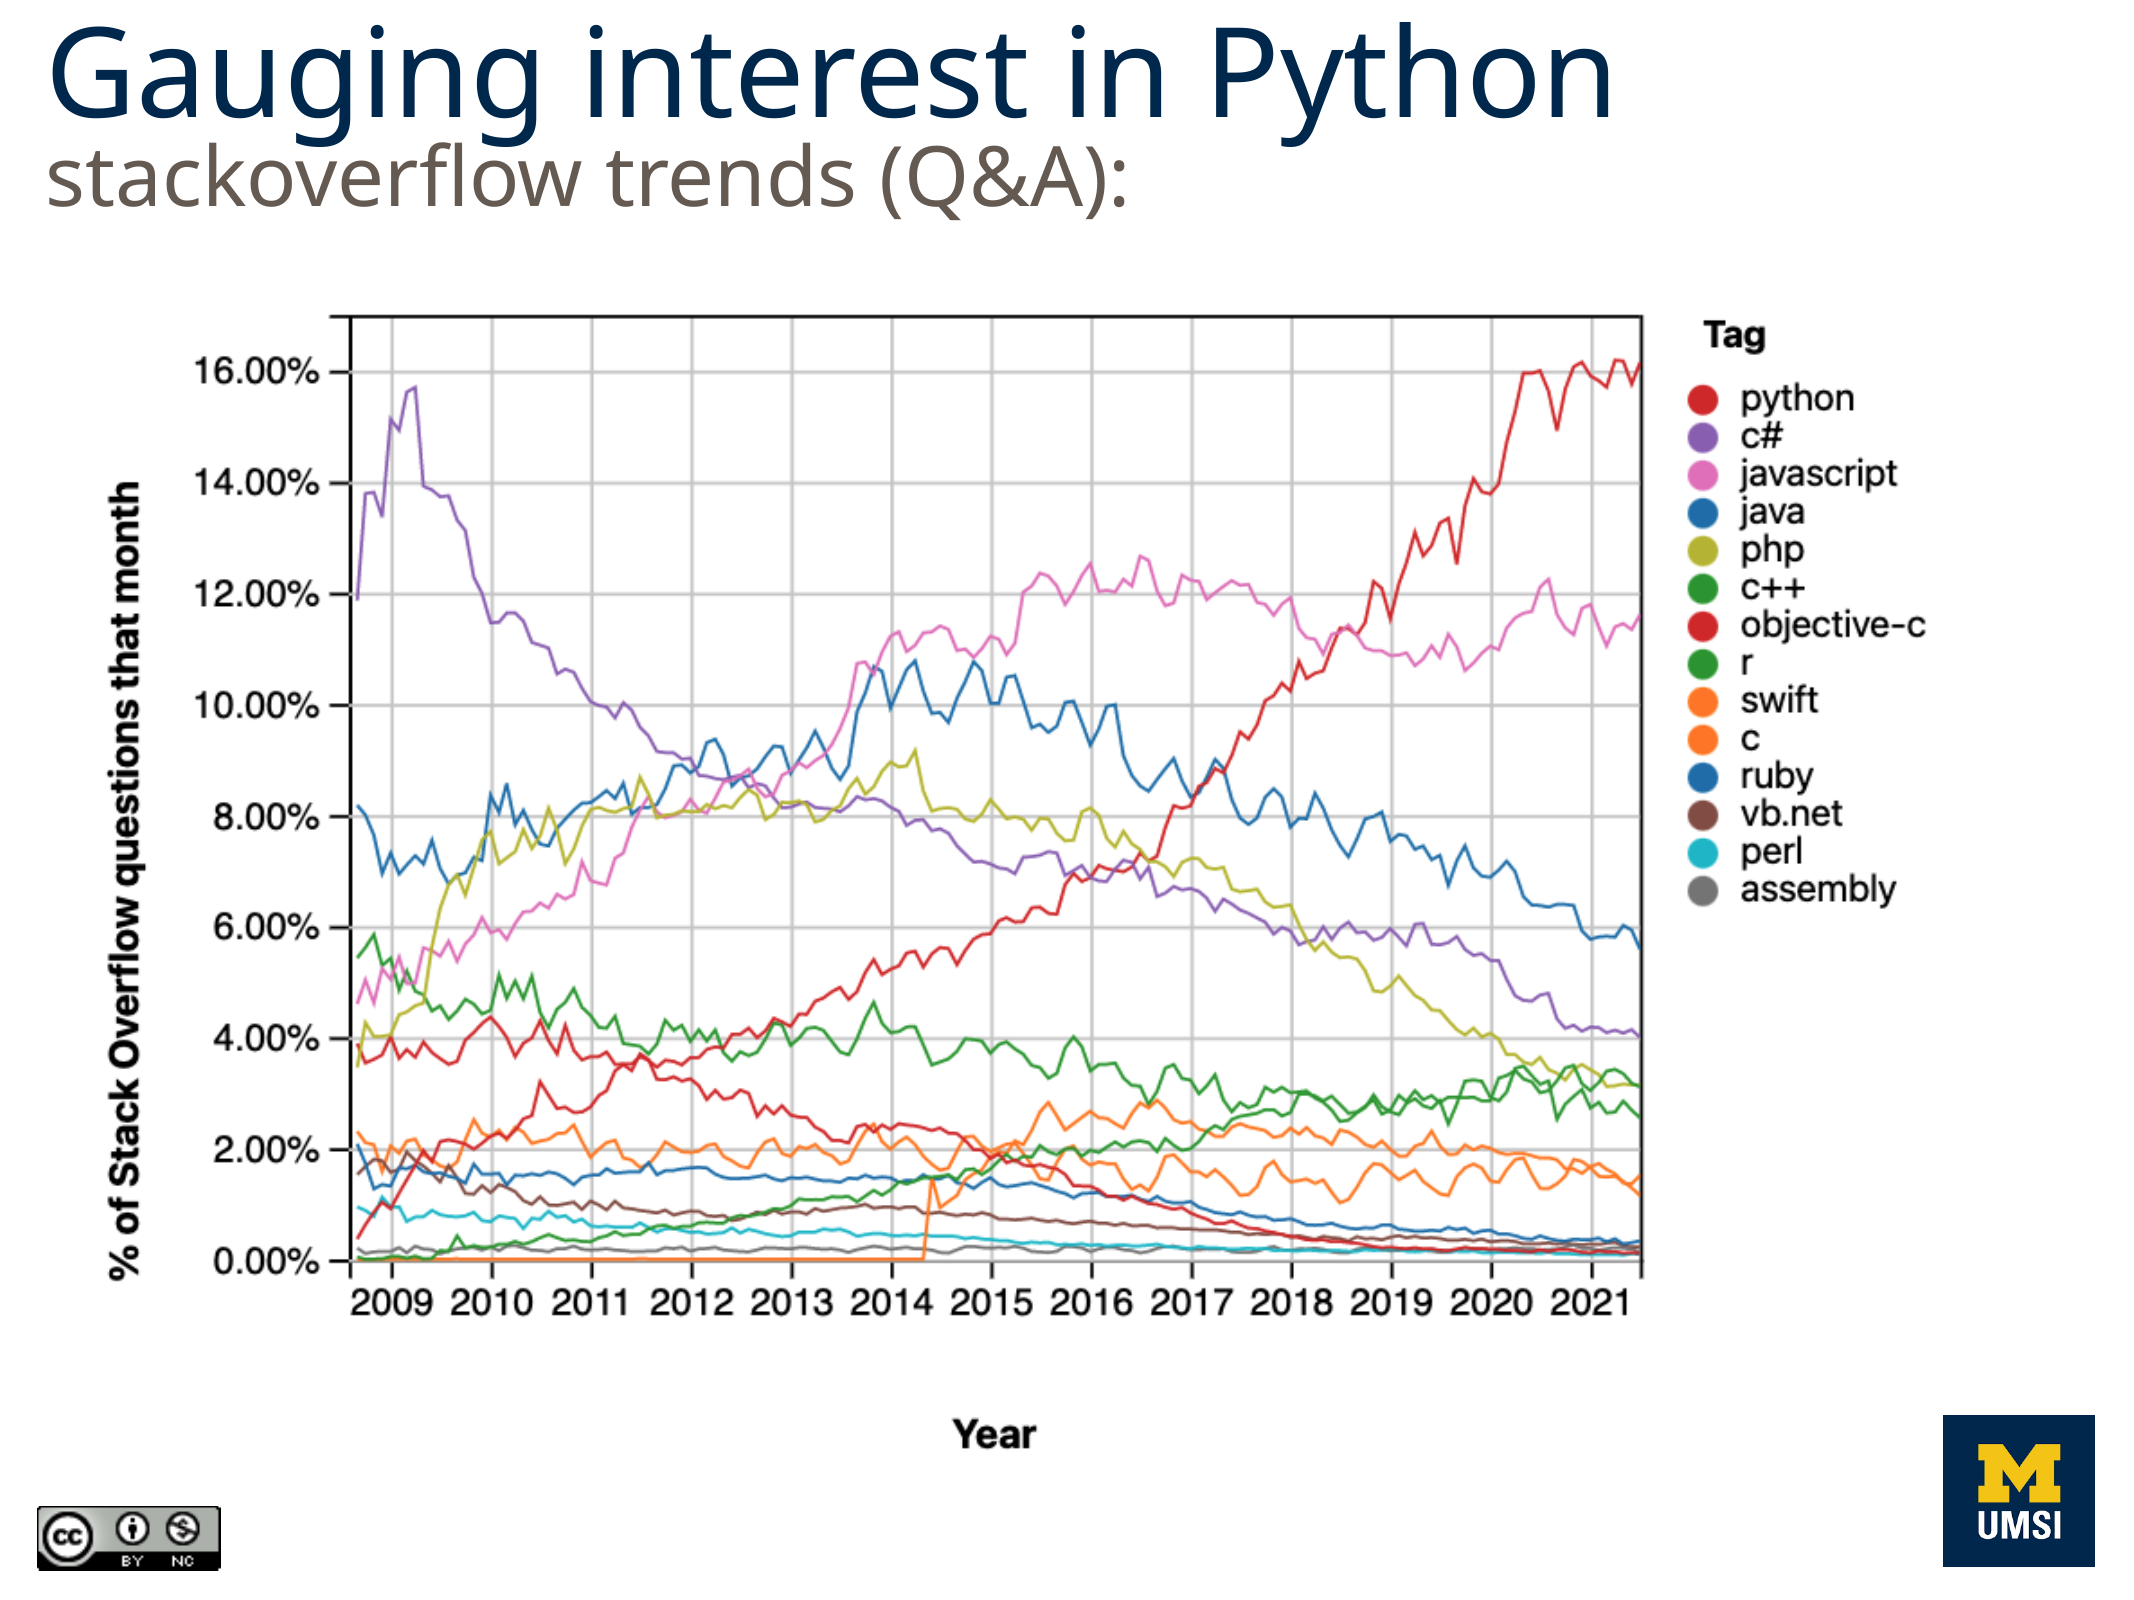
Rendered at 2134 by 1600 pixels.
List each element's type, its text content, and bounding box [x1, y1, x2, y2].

picture [99, 265, 1940, 1473]
picture [37, 1506, 221, 1571]
picture [1943, 1415, 2095, 1567]
list stackoverflow trends (Q&A): [36, 112, 2097, 232]
list Gauging interest in Python [36, 0, 2097, 112]
